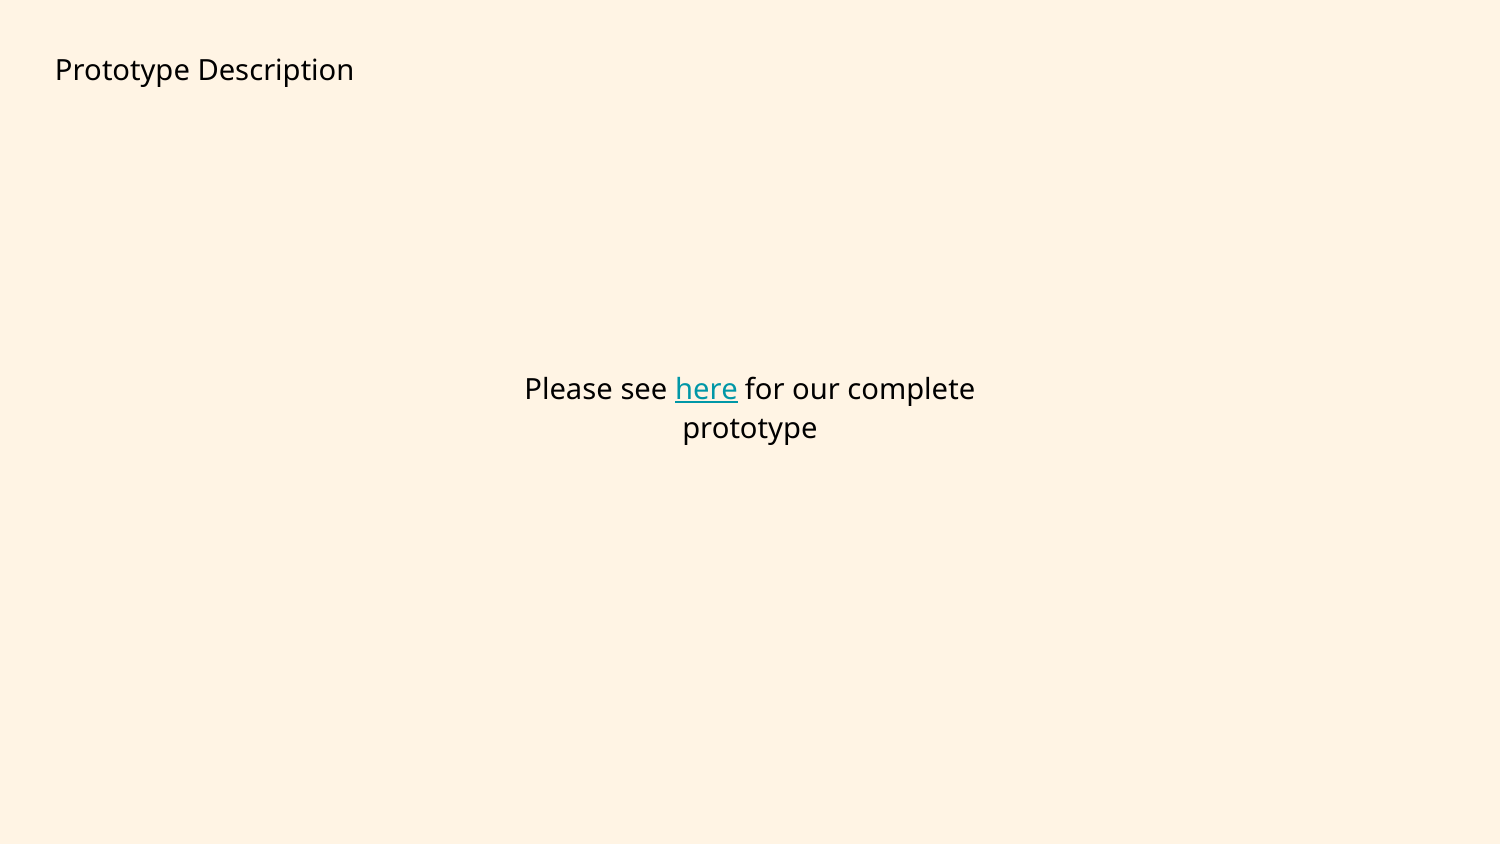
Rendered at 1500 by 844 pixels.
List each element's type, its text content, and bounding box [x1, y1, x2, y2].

text_box Please see here for our complete prototype [455, 354, 1045, 458]
text_box Prototype Description [39, 35, 540, 102]
